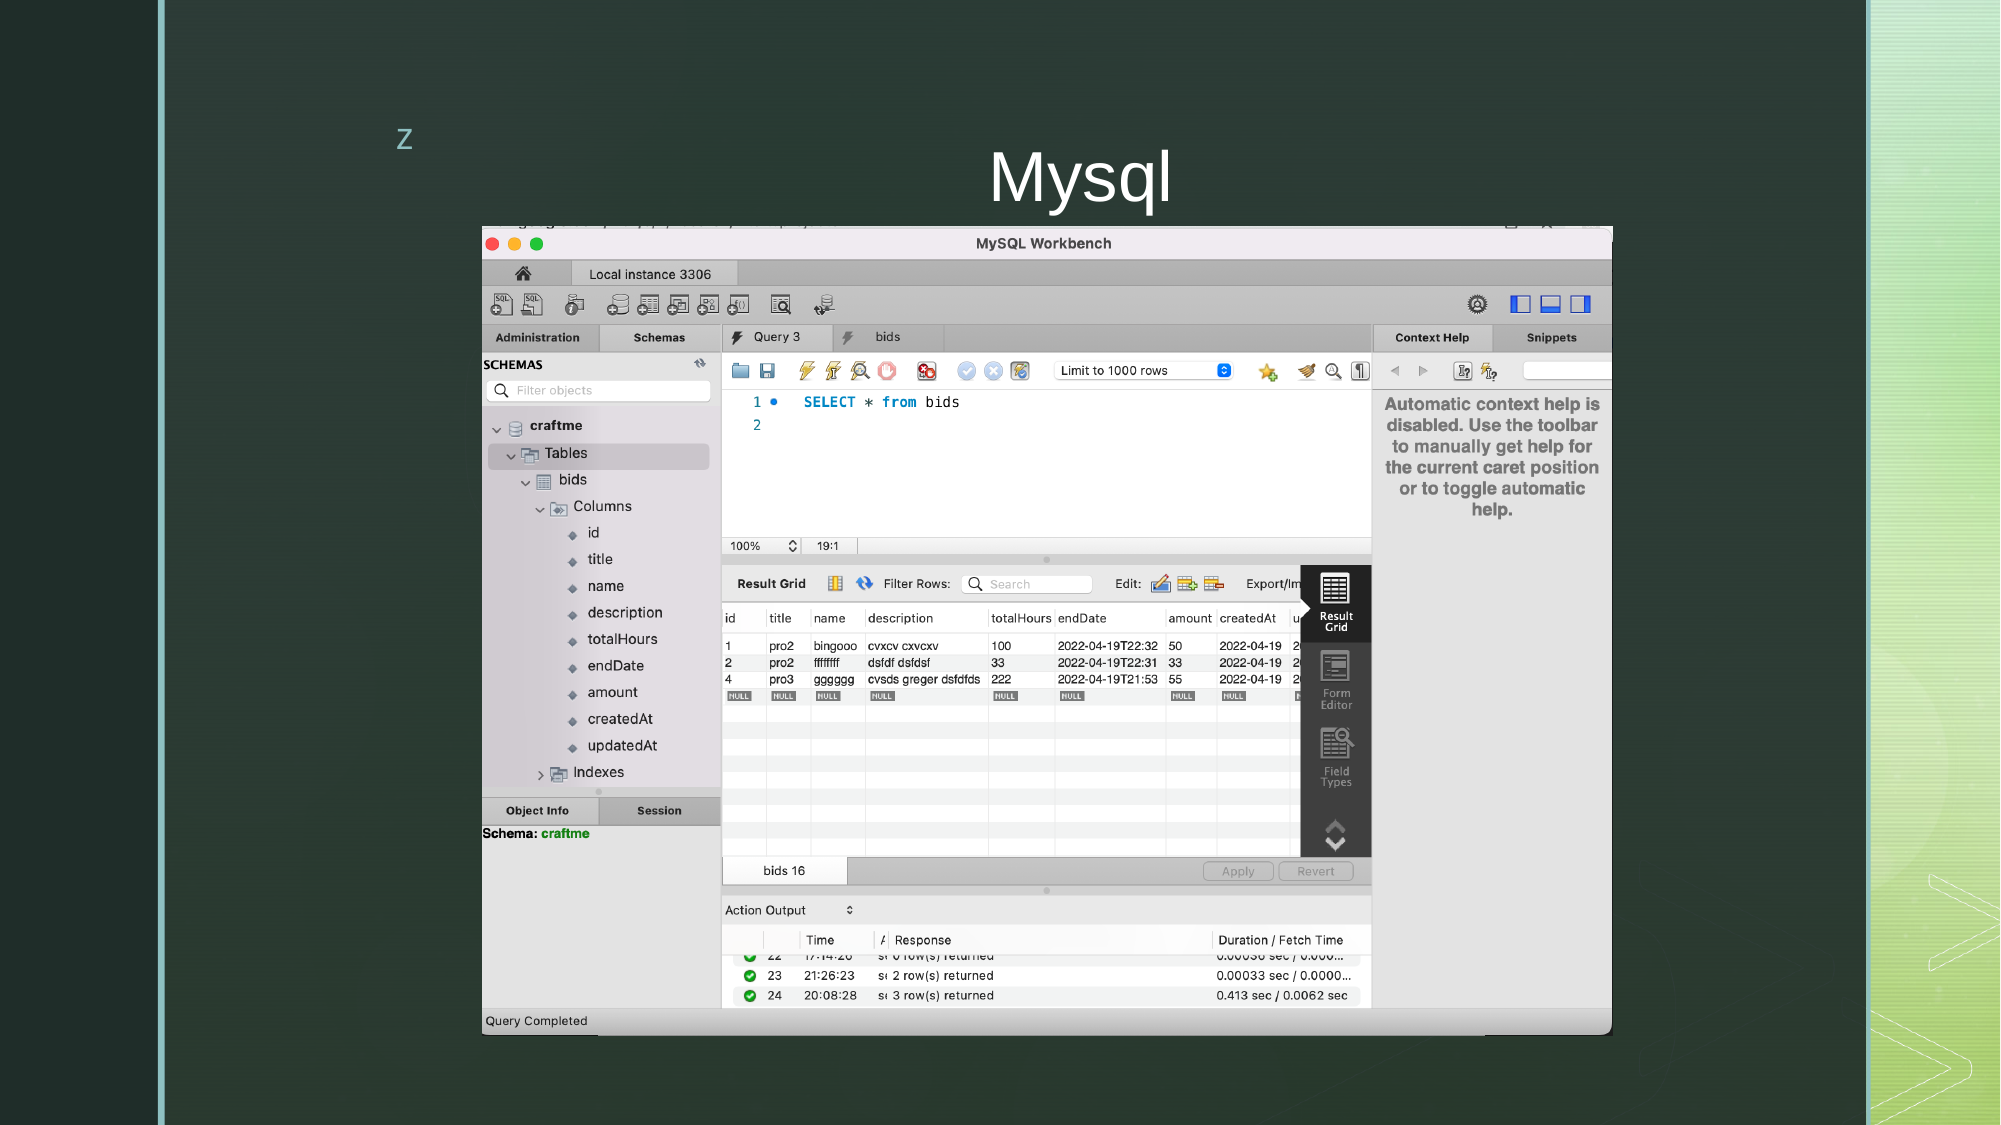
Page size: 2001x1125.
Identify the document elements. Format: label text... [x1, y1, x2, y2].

picture [1871, 0, 2001, 1125]
title Mysql [428, 132, 1734, 310]
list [482, 225, 1613, 1037]
